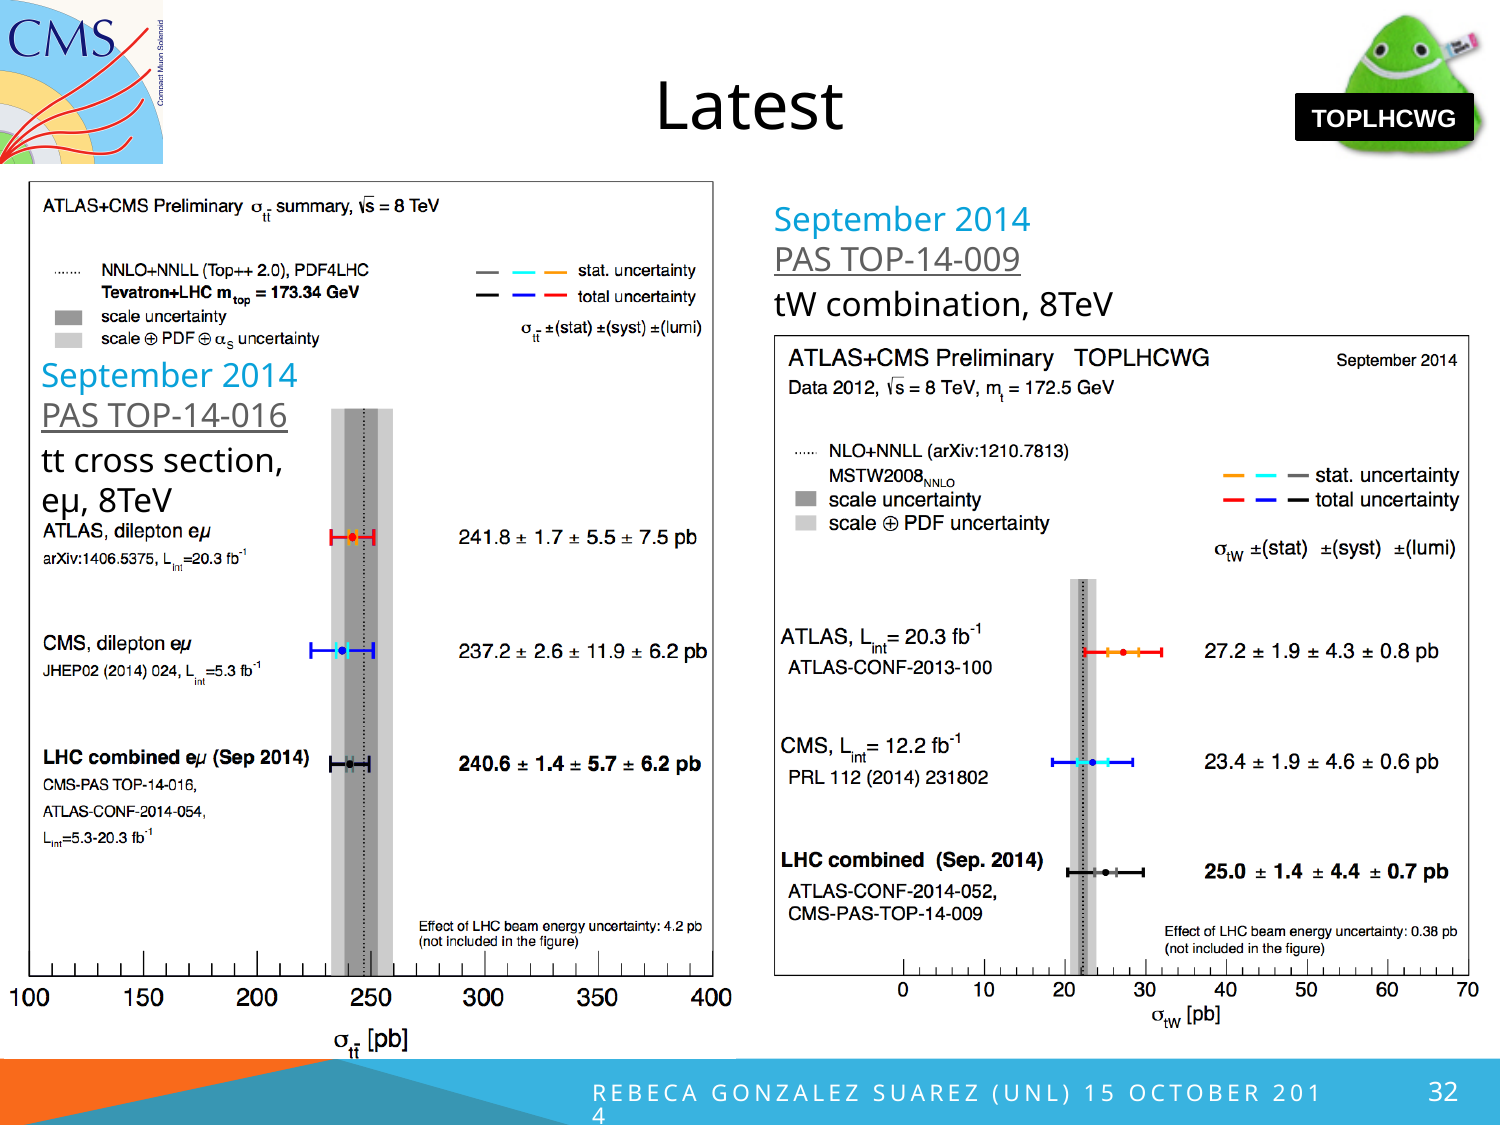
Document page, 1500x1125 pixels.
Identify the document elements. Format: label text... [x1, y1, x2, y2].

picture [1322, 9, 1494, 164]
footer Rebeca Gonzalez Suarez (UNL) 15 October 2014 [577, 1071, 1352, 1117]
slide_number 32 [1400, 1064, 1487, 1123]
text_box September 2014 PAS TOP-14-009 tW combination, 8TeV [759, 190, 1129, 321]
picture [0, 0, 163, 164]
picture [3, 170, 736, 1059]
text_box TOPLHCWG [1296, 94, 1472, 140]
title Latest [177, 43, 1323, 163]
picture [758, 323, 1491, 1038]
